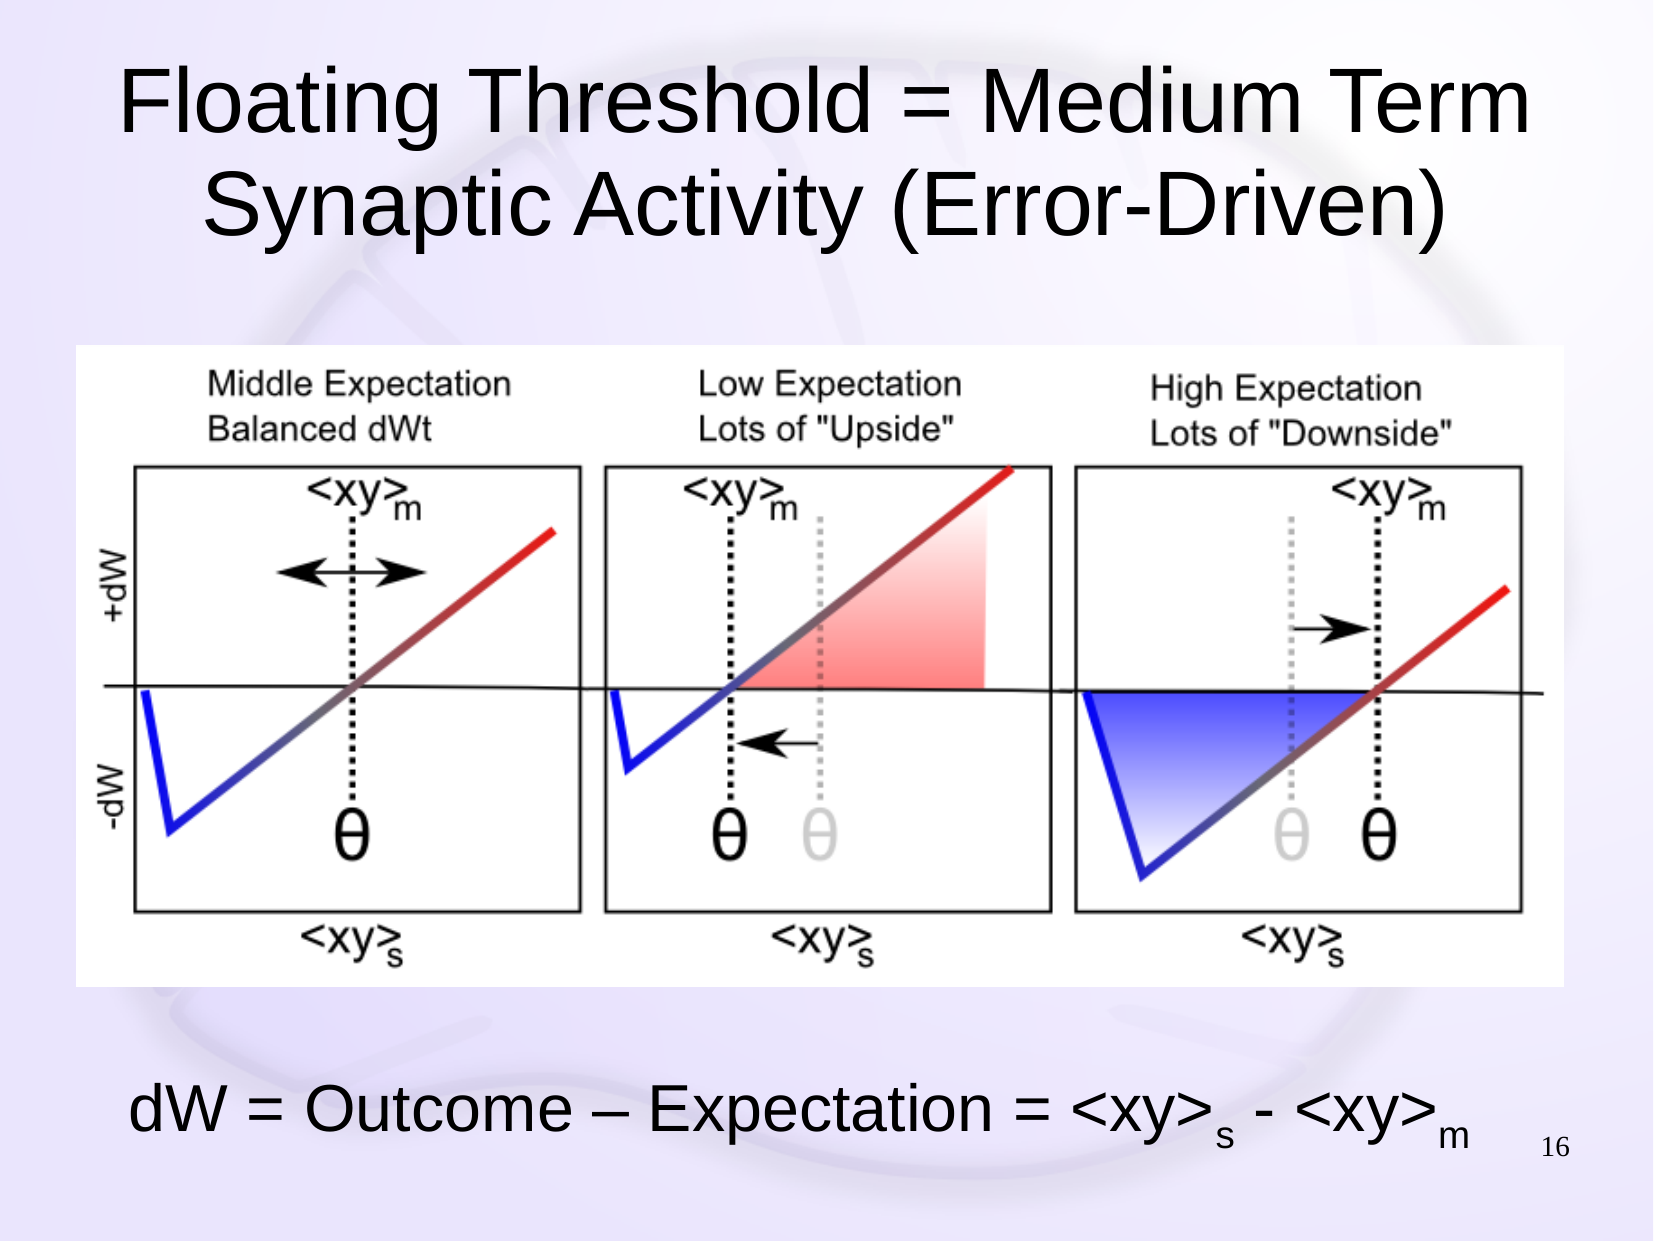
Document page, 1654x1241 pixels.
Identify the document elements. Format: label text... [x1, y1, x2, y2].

picture [0, 0, 1654, 1241]
text_box dW = Outcome – Expectation = <xy>s - <xy>m [113, 1057, 1552, 1158]
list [76, 345, 1565, 987]
title Floating Threshold = Medium Term Synaptic Activity (Error-Driven) [82, 49, 1571, 257]
slide_number 16 [1184, 1129, 1571, 1216]
